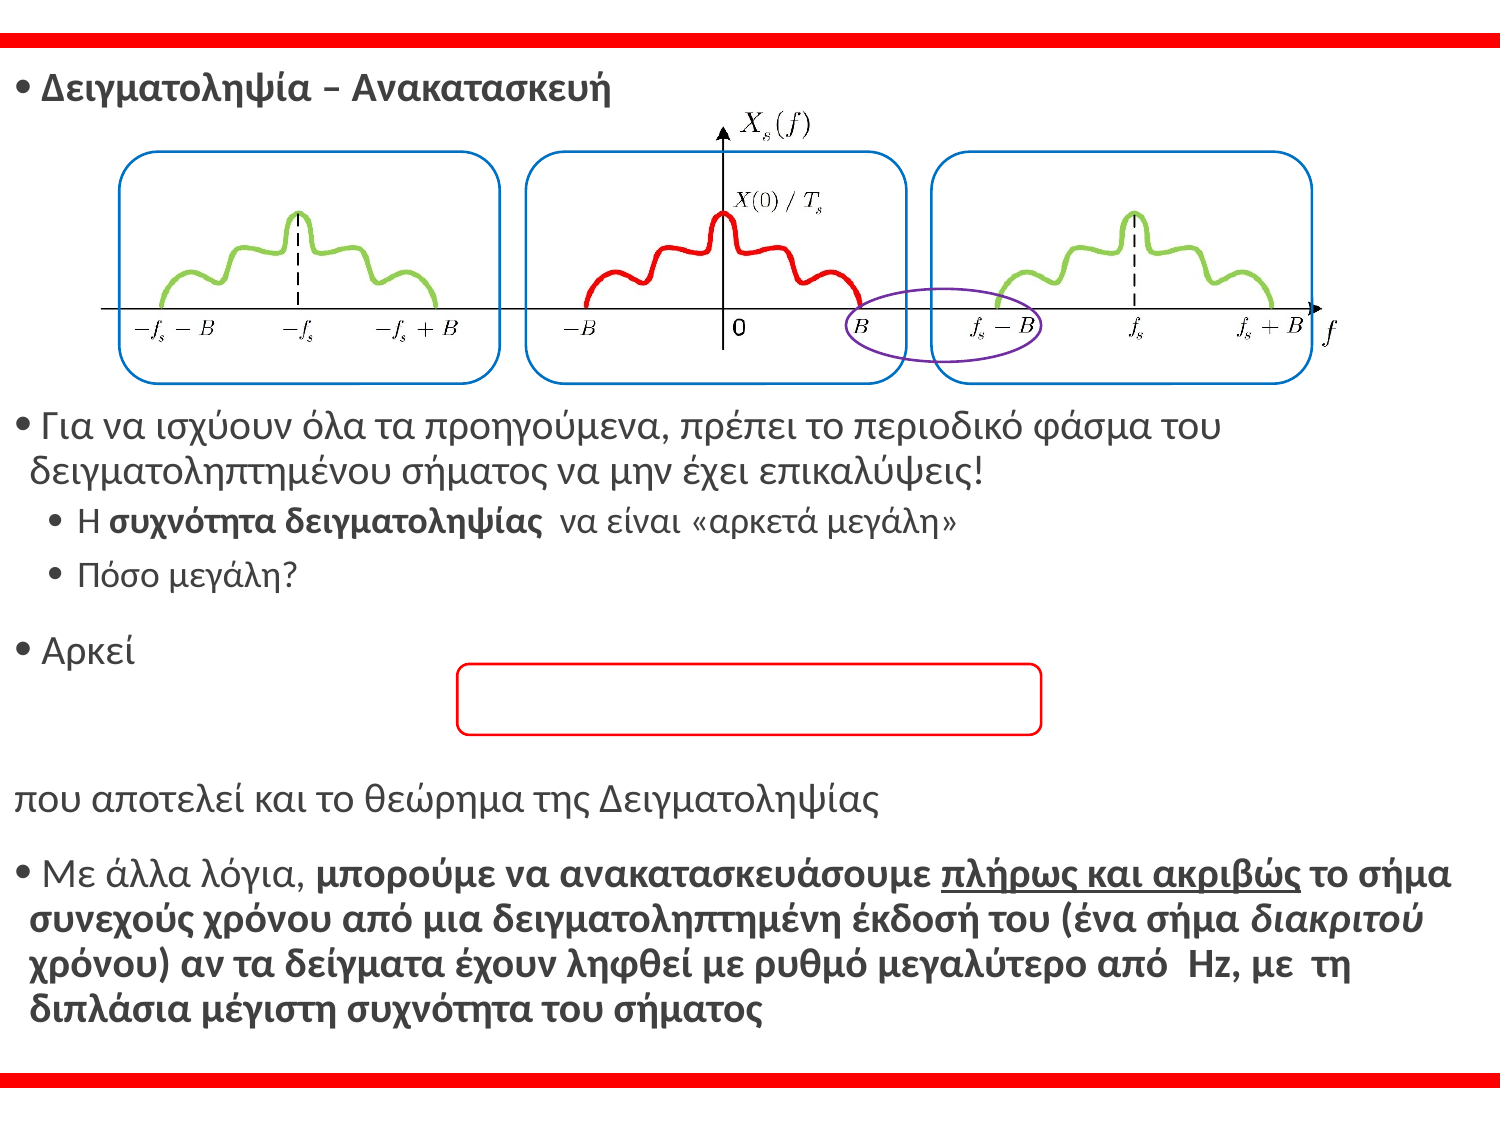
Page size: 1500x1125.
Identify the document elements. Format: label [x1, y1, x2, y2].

text_box [0, 1073, 1500, 1088]
text_box [455, 662, 1043, 737]
text_box [0, 33, 1500, 48]
text_box [54, 106, 1345, 385]
